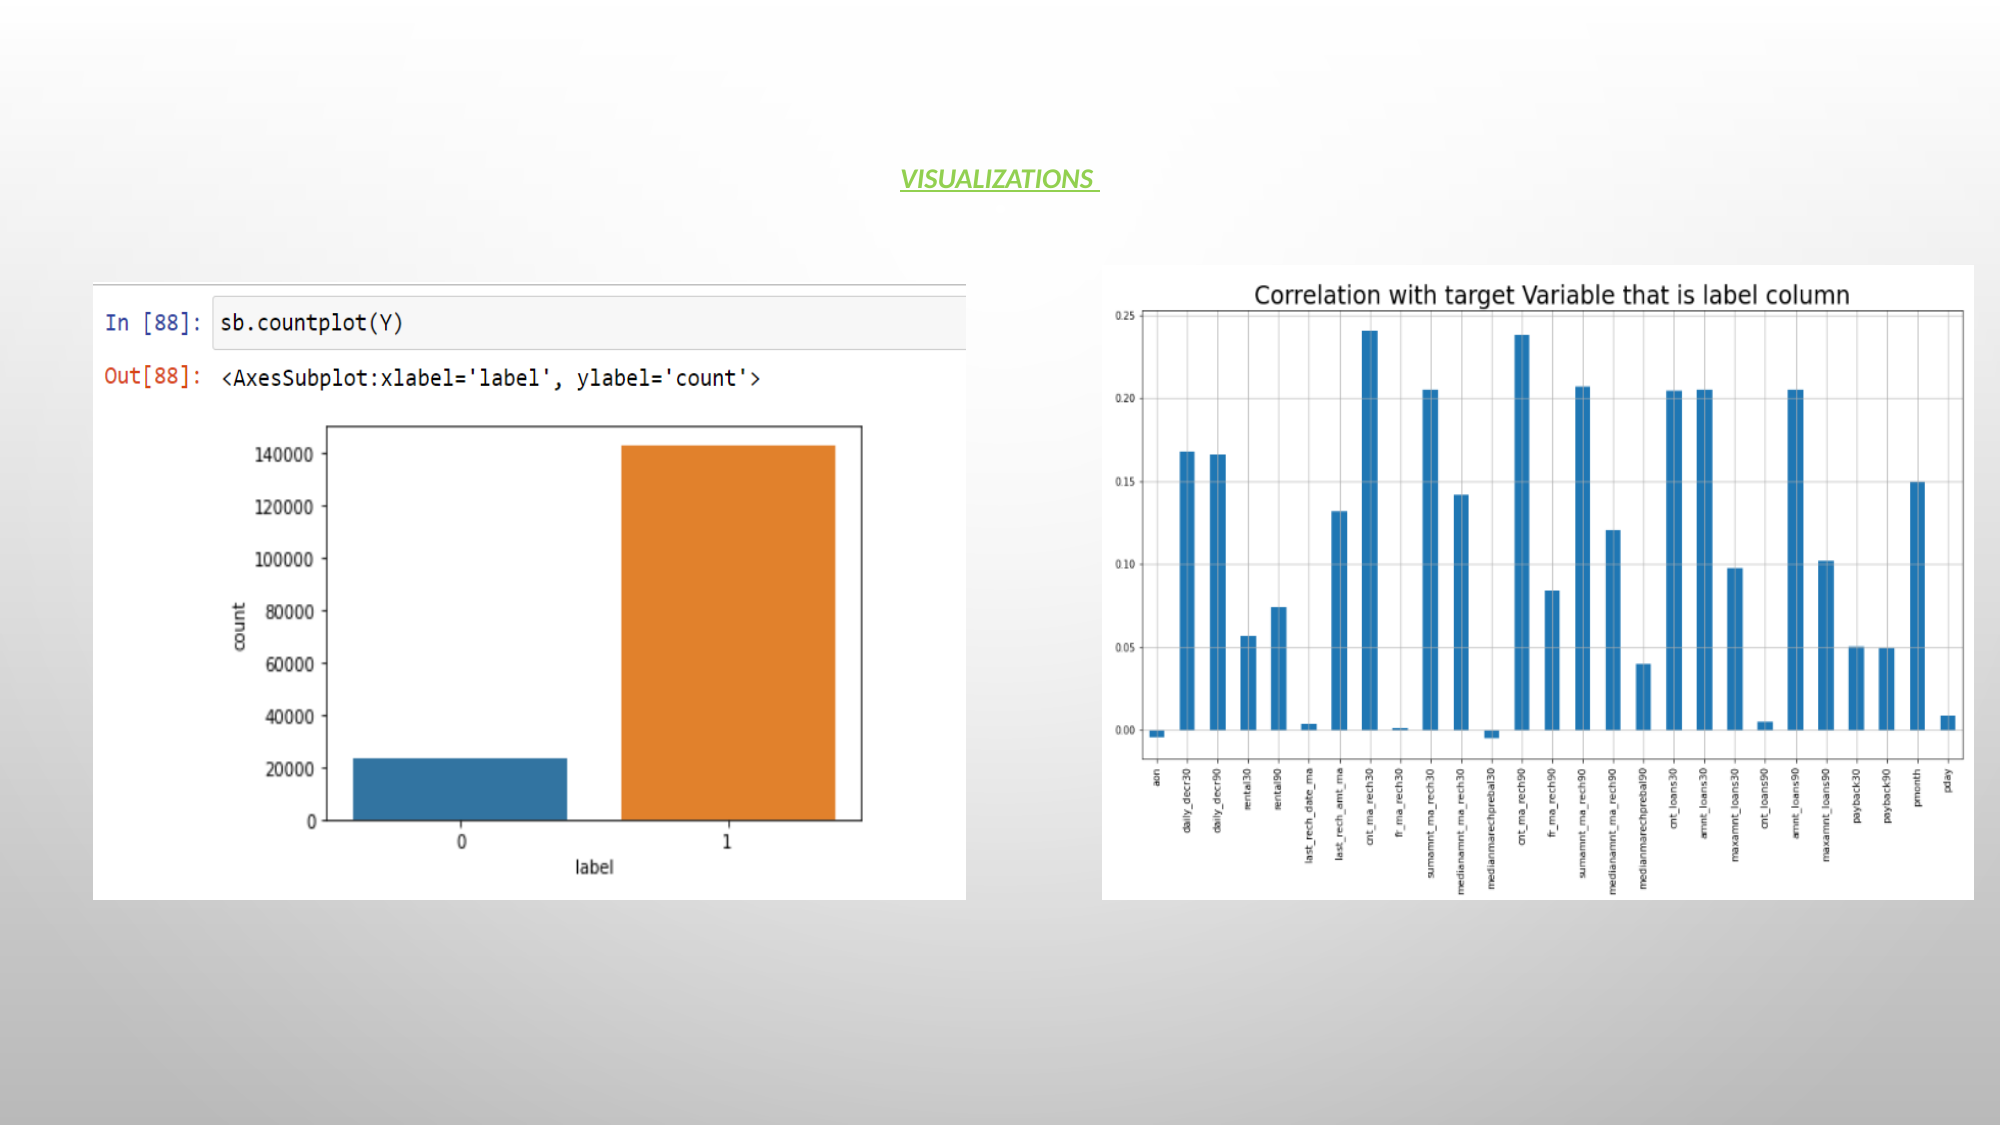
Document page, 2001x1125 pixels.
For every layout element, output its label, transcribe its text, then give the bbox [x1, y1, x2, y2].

picture [0, 0, 2000, 1125]
title Visualizations [689, 125, 1311, 236]
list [93, 282, 966, 901]
